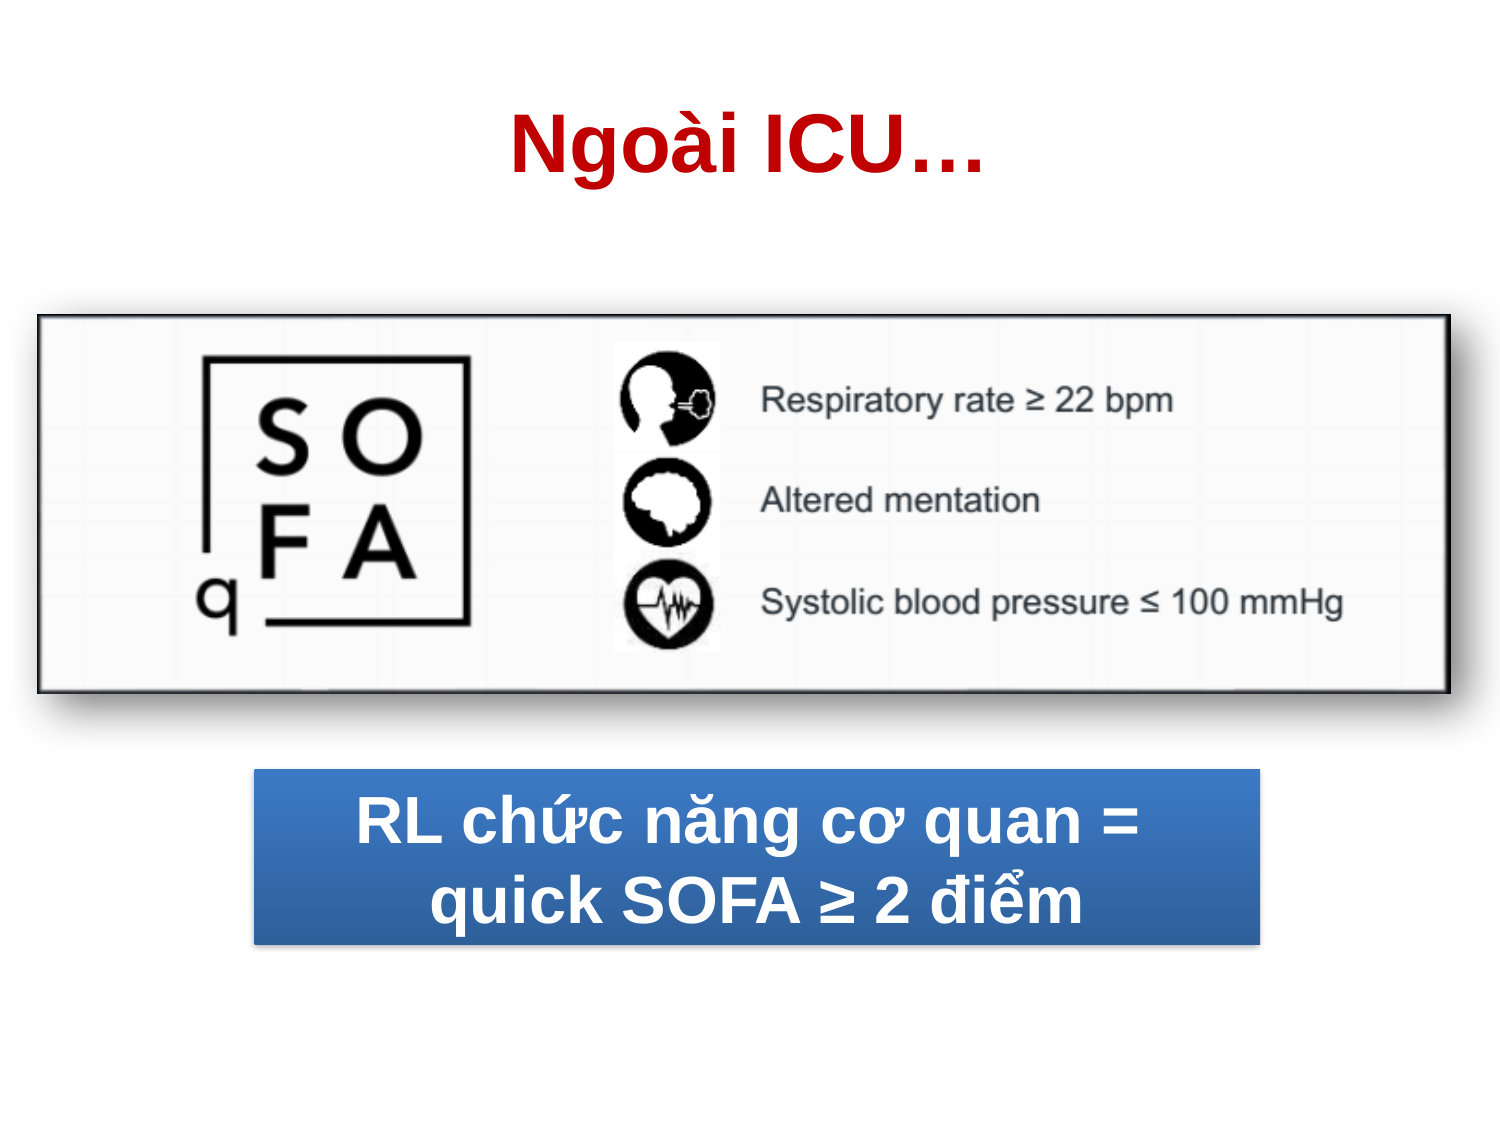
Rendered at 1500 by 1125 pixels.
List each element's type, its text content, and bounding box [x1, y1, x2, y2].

title Ngoài ICU… [75, 45, 1425, 233]
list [37, 314, 1451, 694]
text_box RL chức năng cơ quan = quick SOFA ≥ 2 điểm [254, 769, 1261, 945]
